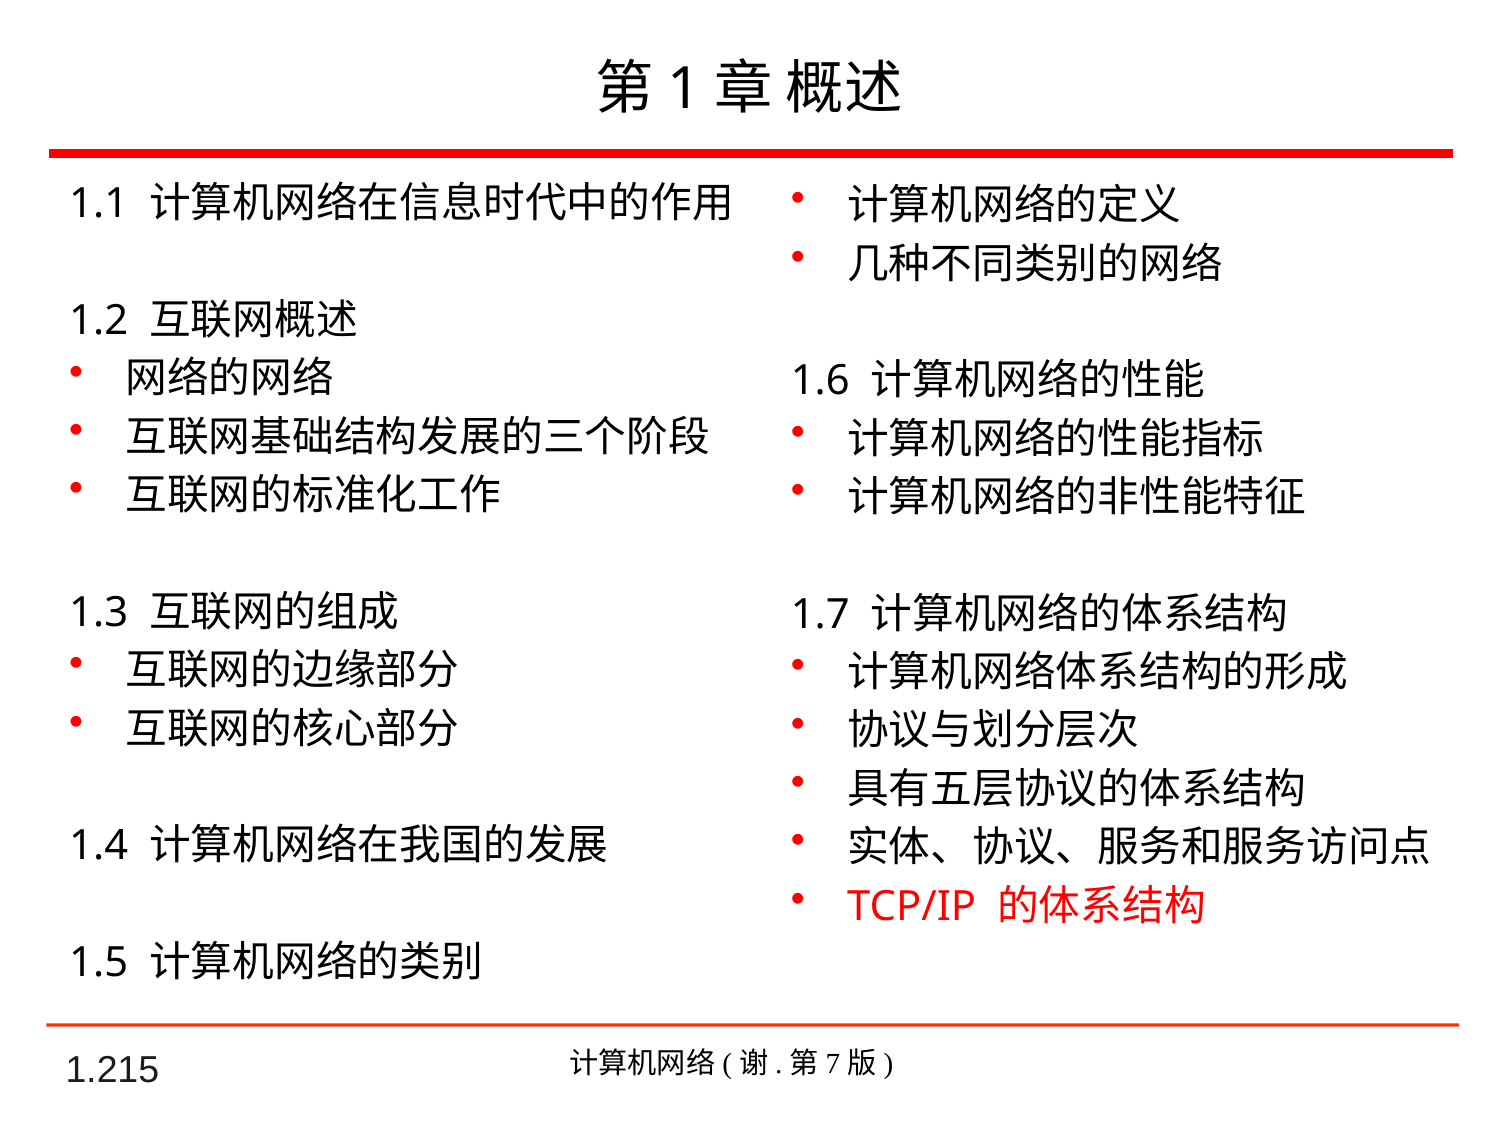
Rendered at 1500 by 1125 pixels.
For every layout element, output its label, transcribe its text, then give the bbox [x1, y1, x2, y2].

list 计算机网络的定义 几种不同类别的网络 1.6 计算机网络的性能 计算机网络的性能指标 计算机网络的非性能特征 1.7 计算机网络的体系结构 计算机网络体系结构的形成 协议与划分层次 具有五层协议的体系结构 实体、协议、服务和服务访问点 TCP/IP 的体系结构 [775, 170, 1460, 1014]
list 1.1 计算机网络在信息时代中的作用 1.2 互联网概述 网络的网络 互联网基础结构发展的三个阶段 互联网的标准化工作 1.3 互联网的组成 互联网的边缘部分 互联网的核心部分 1.4 计算机网络在我国的发展 1.5 计算机网络的类别 [53, 168, 776, 1014]
title 第1章 概述 [58, 33, 1440, 137]
